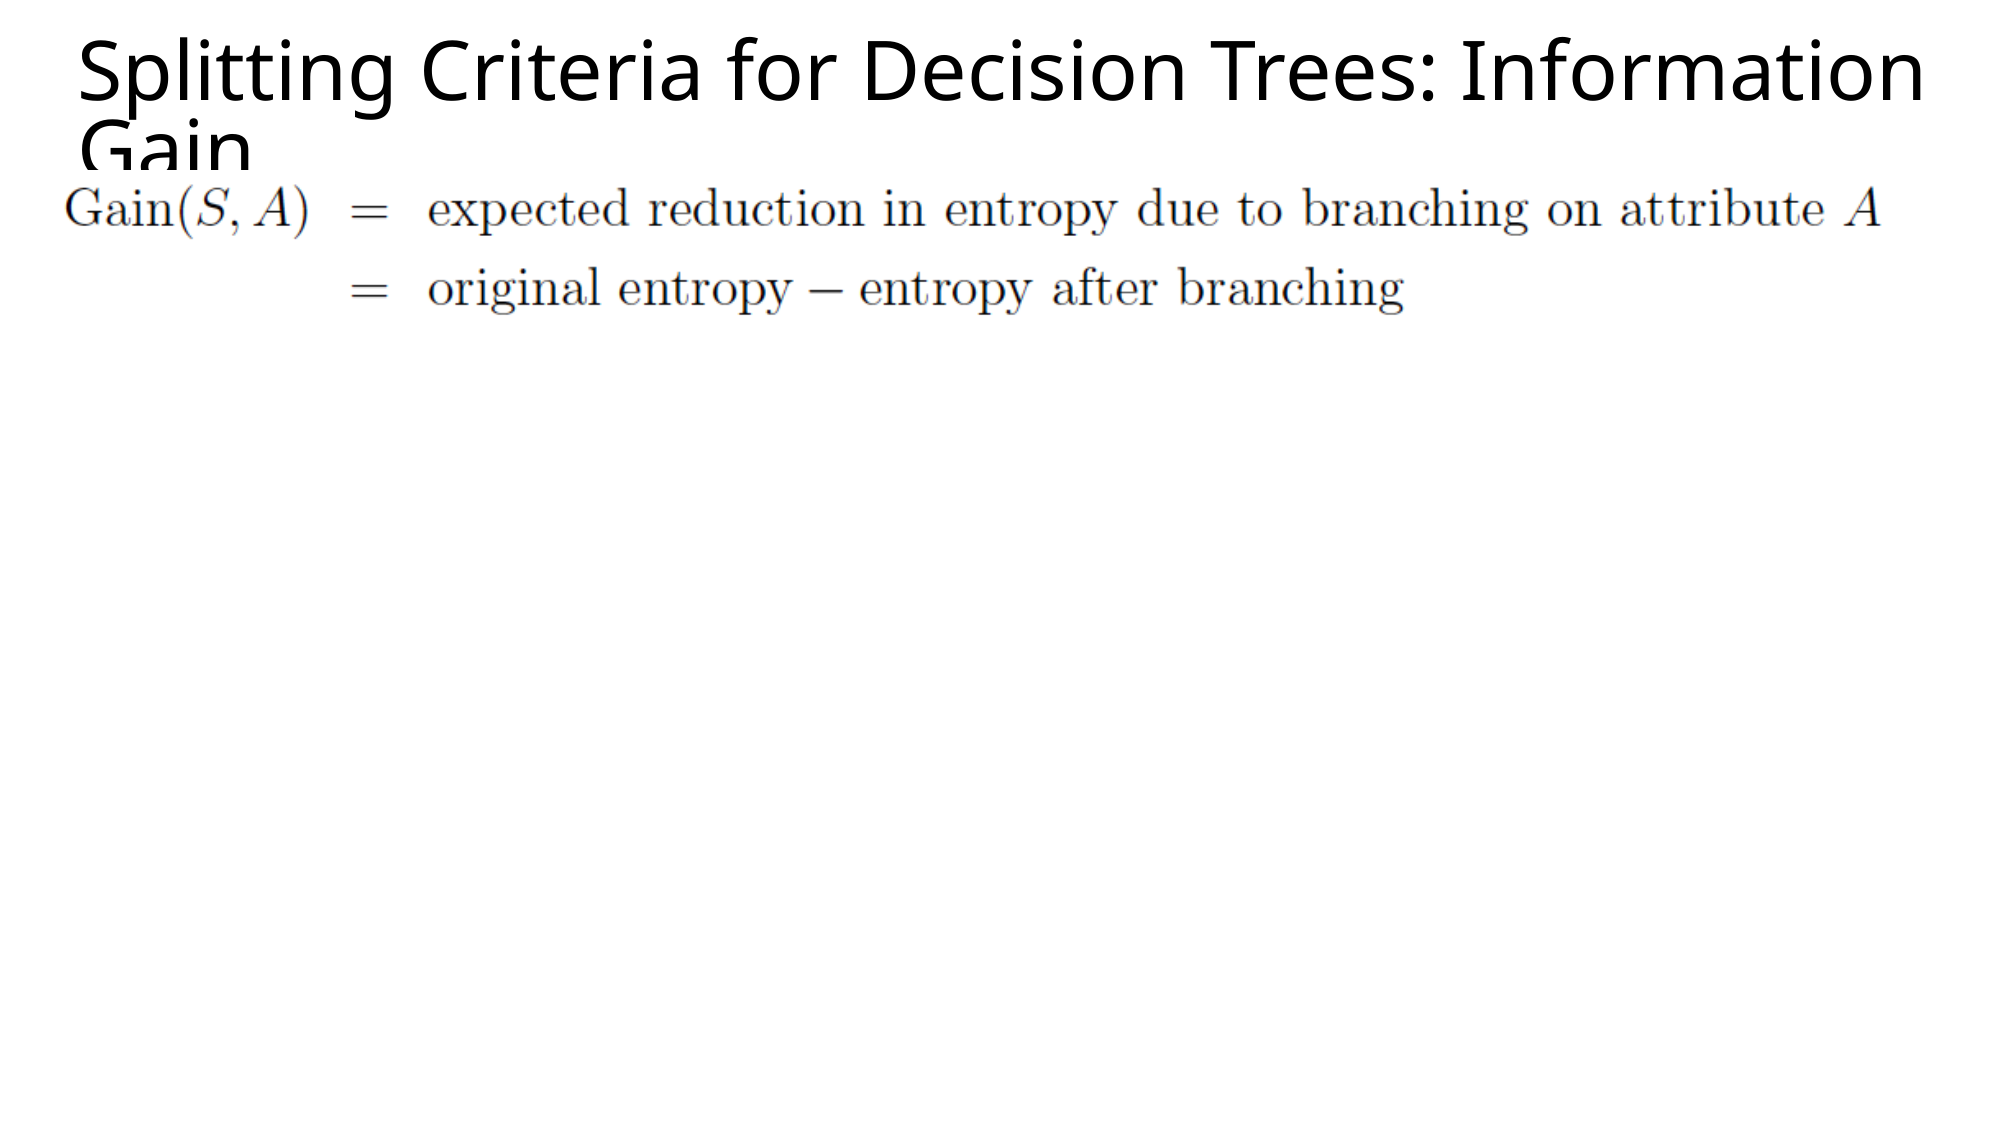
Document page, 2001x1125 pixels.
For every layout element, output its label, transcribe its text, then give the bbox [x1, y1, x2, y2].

picture [0, 170, 1965, 976]
title Splitting Criteria for Decision Trees: Information Gain [62, 29, 1953, 205]
